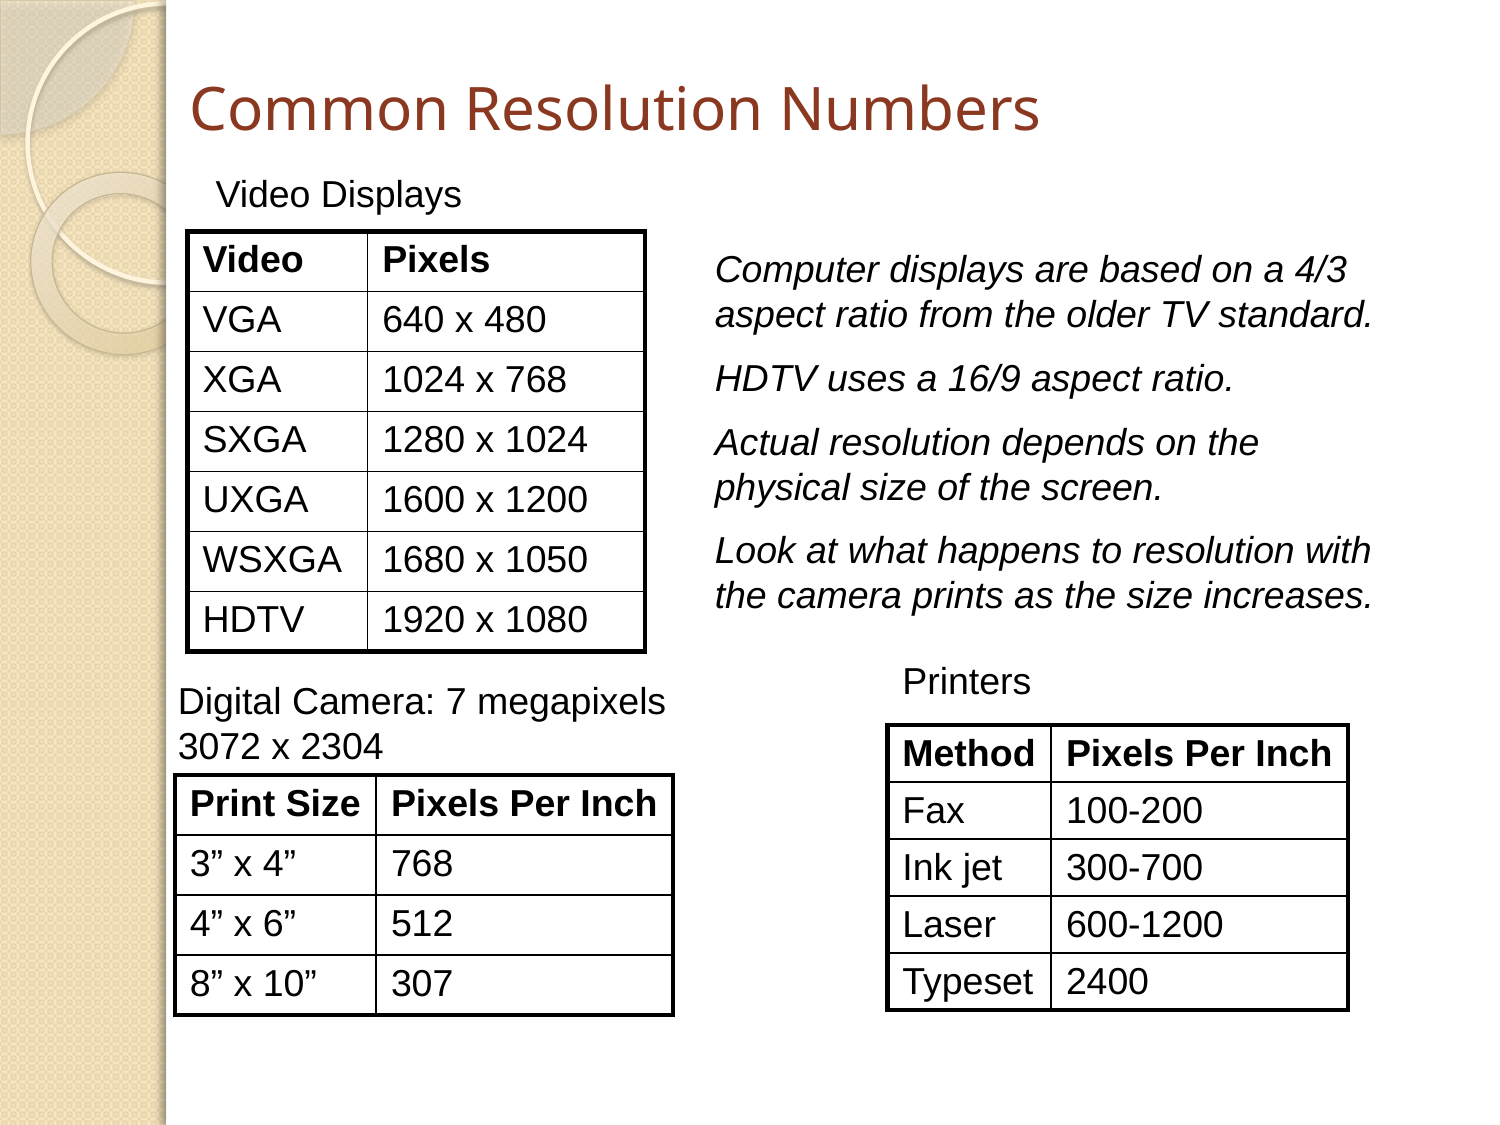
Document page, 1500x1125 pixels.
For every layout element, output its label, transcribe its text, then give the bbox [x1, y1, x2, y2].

table_cell SXGA [190, 412, 367, 471]
table_cell 768 [377, 836, 671, 894]
table_cell 1680 x 1050 [368, 532, 643, 591]
table_cell 4” x 6” [177, 896, 375, 954]
table_cell 640 x 480 [368, 292, 643, 351]
table_cell UXGA [190, 472, 367, 531]
table_cell 1280 x 1024 [368, 412, 643, 471]
table_cell 1600 x 1200 [368, 472, 643, 531]
table_cell XGA [190, 352, 367, 411]
table_cell Laser [890, 897, 1050, 952]
table_cell 2400 [1052, 954, 1346, 1008]
table_header Pixels [368, 234, 643, 291]
table_cell 1920 x 1080 [368, 592, 643, 649]
text_box Digital Camera: 7 megapixels 3072 x 2304 [163, 669, 682, 775]
table_cell VGA [190, 292, 367, 351]
table_header Pixels Per Inch [377, 777, 671, 834]
text_box Computer displays are based on a 4/3 aspect ratio from the older TV standard. HDTV uses a 16/9 aspect ratio. Actual resolution depends on the physical size of the screen. Look at what happens to resolution with the camera prints as the size increases. [699, 237, 1413, 624]
table_cell 1024 x 768 [368, 352, 643, 411]
title Common Resolution Numbers [174, 62, 1450, 150]
table_cell Fax [890, 783, 1050, 838]
table_header Video [190, 234, 367, 291]
table_header Method [890, 727, 1050, 781]
table_header Pixels Per Inch [1052, 727, 1346, 781]
text_box Printers [887, 649, 1047, 710]
table_cell 300-700 [1052, 840, 1346, 895]
table_cell HDTV [190, 592, 367, 649]
table_cell 307 [377, 956, 671, 1013]
table_cell WSXGA [190, 532, 367, 591]
table_cell Ink jet [890, 840, 1050, 895]
table_cell Typeset [890, 954, 1050, 1008]
table_cell 512 [377, 896, 671, 954]
text_box Video Displays [200, 162, 478, 223]
table_header Print Size [177, 777, 375, 834]
table_cell 3” x 4” [177, 836, 375, 894]
table_cell 600-1200 [1052, 897, 1346, 952]
table_cell 100-200 [1052, 783, 1346, 838]
table_cell 8” x 10” [177, 956, 375, 1013]
